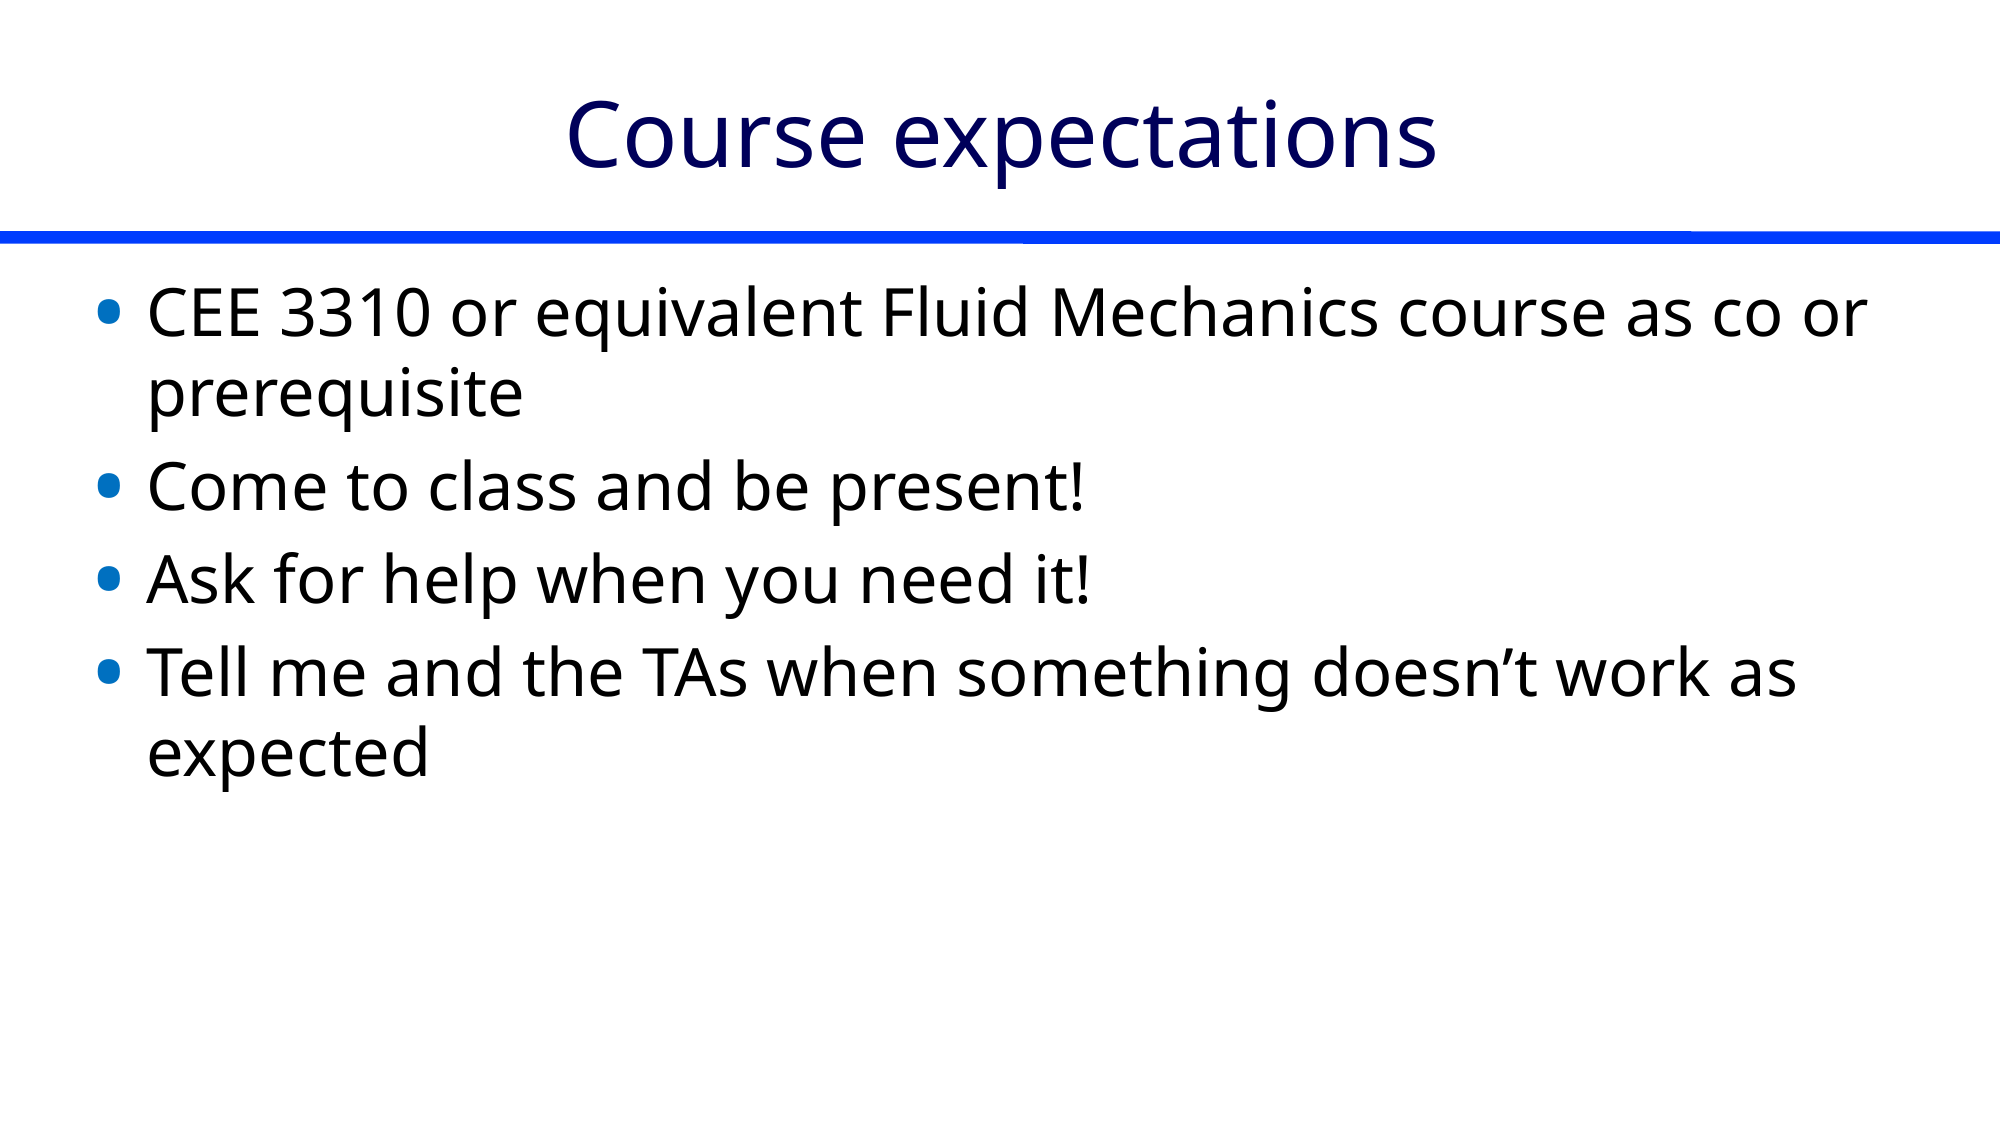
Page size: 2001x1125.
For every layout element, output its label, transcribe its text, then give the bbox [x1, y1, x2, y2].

list CEE 3310 or equivalent Fluid Mechanics course as co or prerequisite Come to class and be present! Ask for help when you need it! Tell me and the TAs when something doesn’t work as expected [74, 262, 1930, 1006]
title Course expectations [75, 37, 1930, 225]
